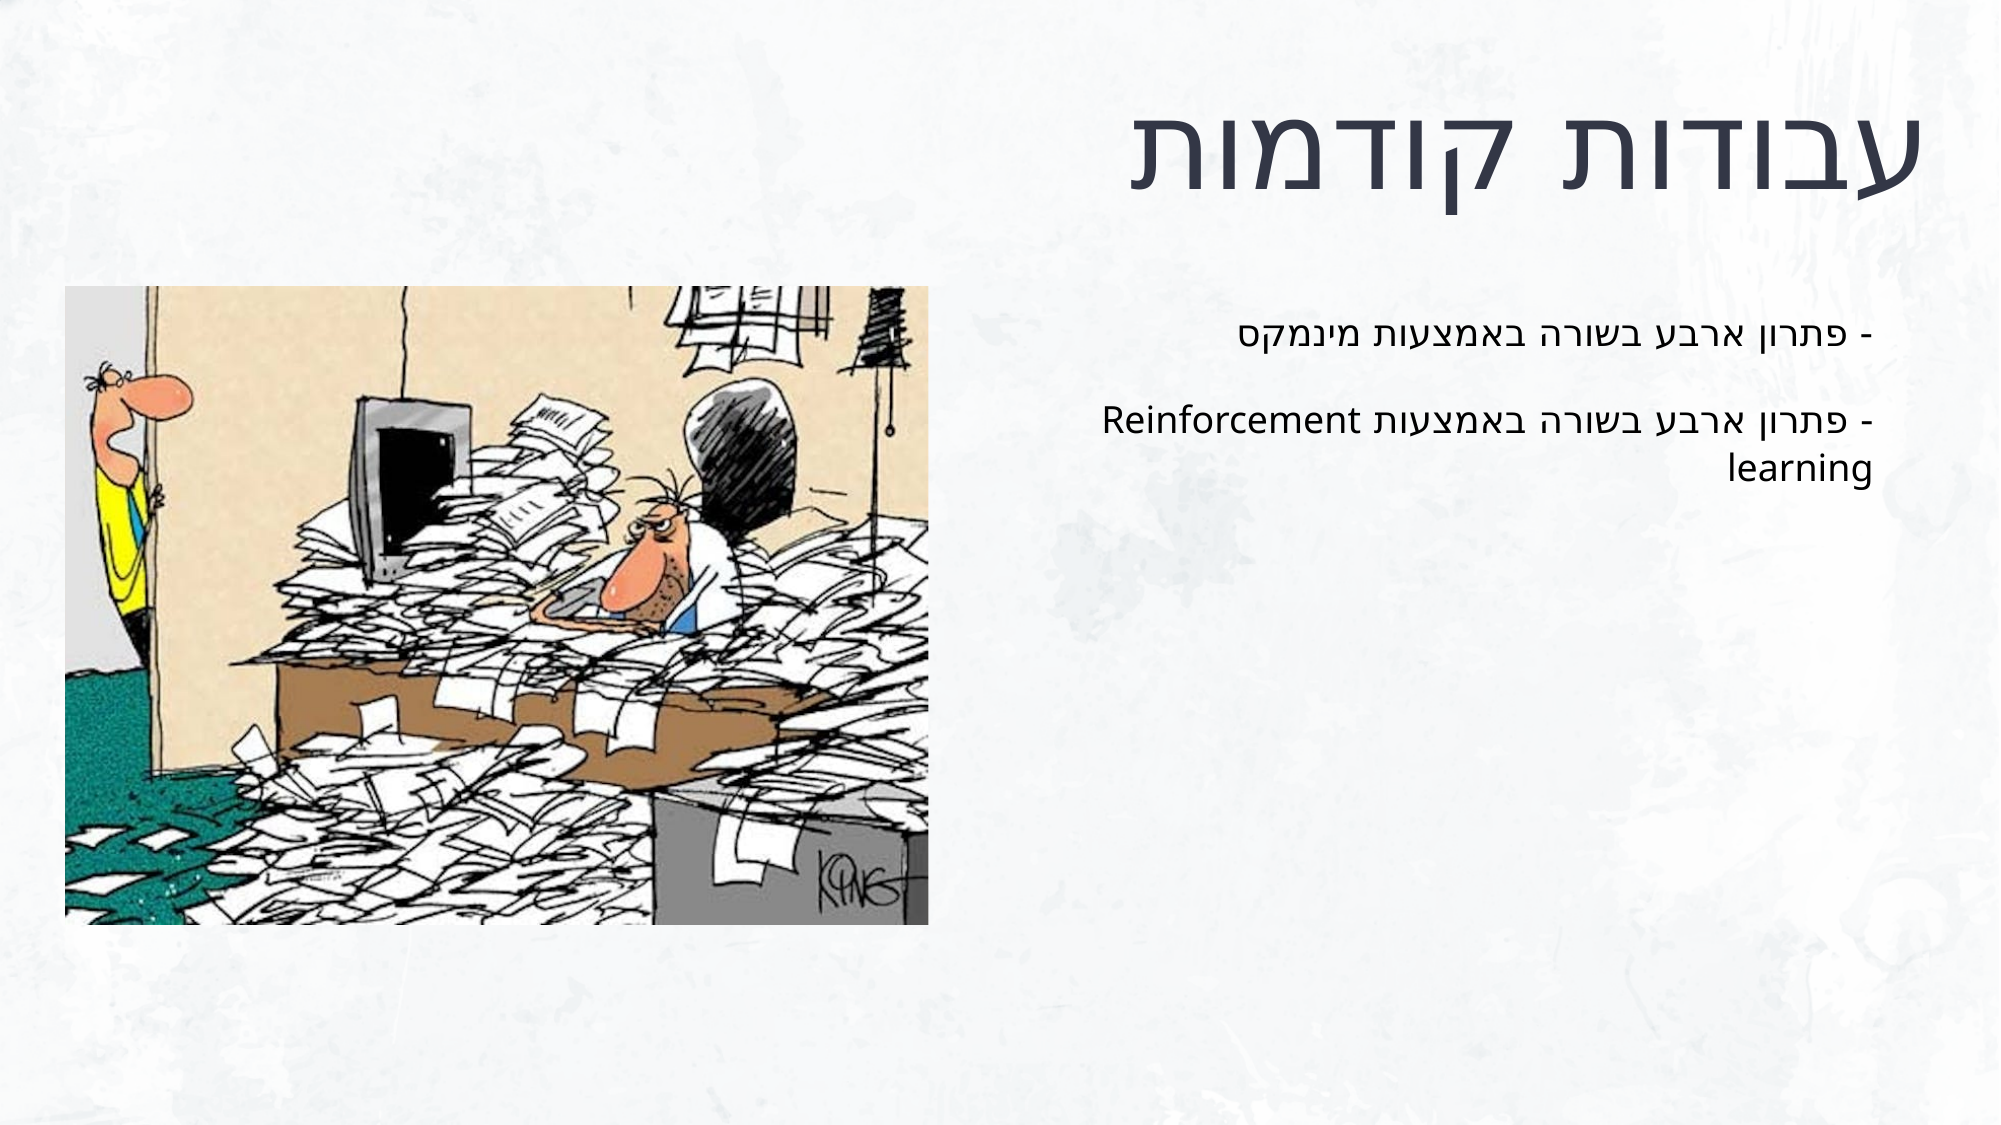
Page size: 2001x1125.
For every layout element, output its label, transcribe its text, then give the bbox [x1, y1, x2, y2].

text_box - פתרון ארבע בשורה באמצעות Reinforcement learning [975, 385, 1889, 497]
title עבודות קודמות [261, 27, 1947, 212]
text_box - פתרון ארבע בשורה באמצעות מינמקס [975, 301, 1889, 362]
picture [0, 0, 2000, 1125]
